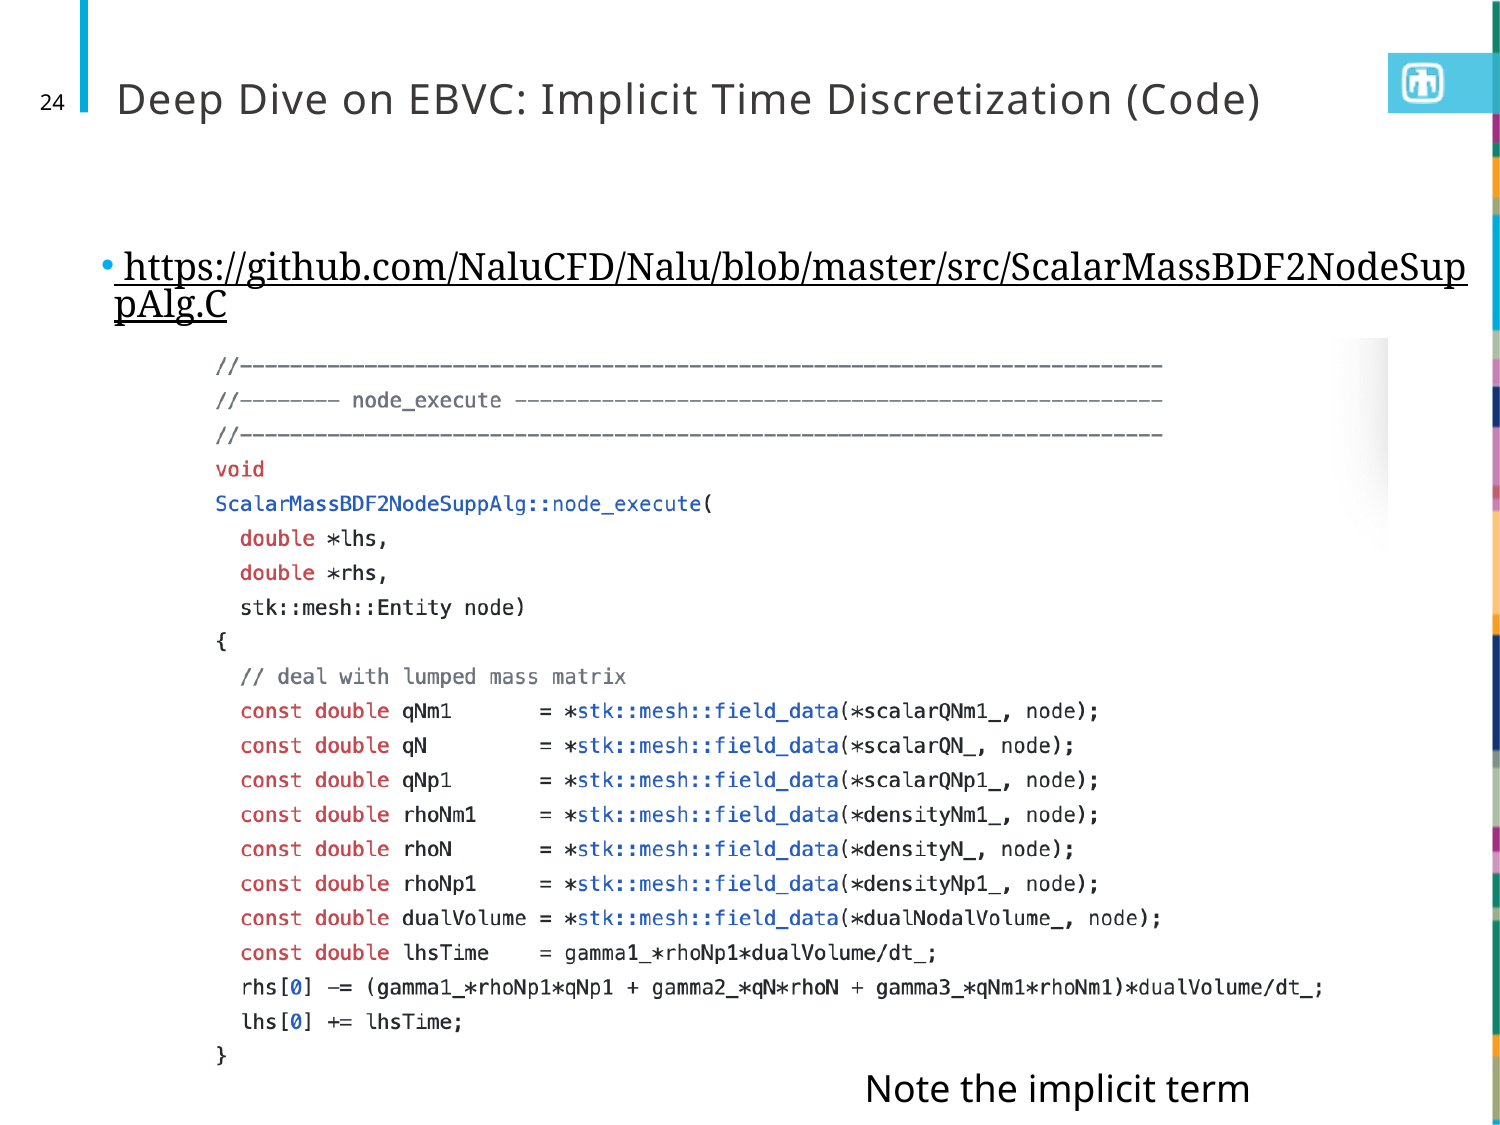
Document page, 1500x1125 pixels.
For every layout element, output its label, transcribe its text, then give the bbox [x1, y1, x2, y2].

picture [1401, 62, 1445, 104]
picture [1493, 330, 1499, 1120]
picture [1493, 1, 1500, 215]
list https://github.com/NaluCFD/Nalu/blob/master/src/ScalarMassBDF2NodeSuppAlg.C [101, 236, 1475, 779]
text_box Note the implicit term [849, 1098, 1267, 1118]
title Deep Dive on EBVC: Implicit Time Discretization (Code) [101, 36, 1339, 131]
picture [188, 337, 1388, 1089]
slide_number 24 [7, 73, 80, 133]
